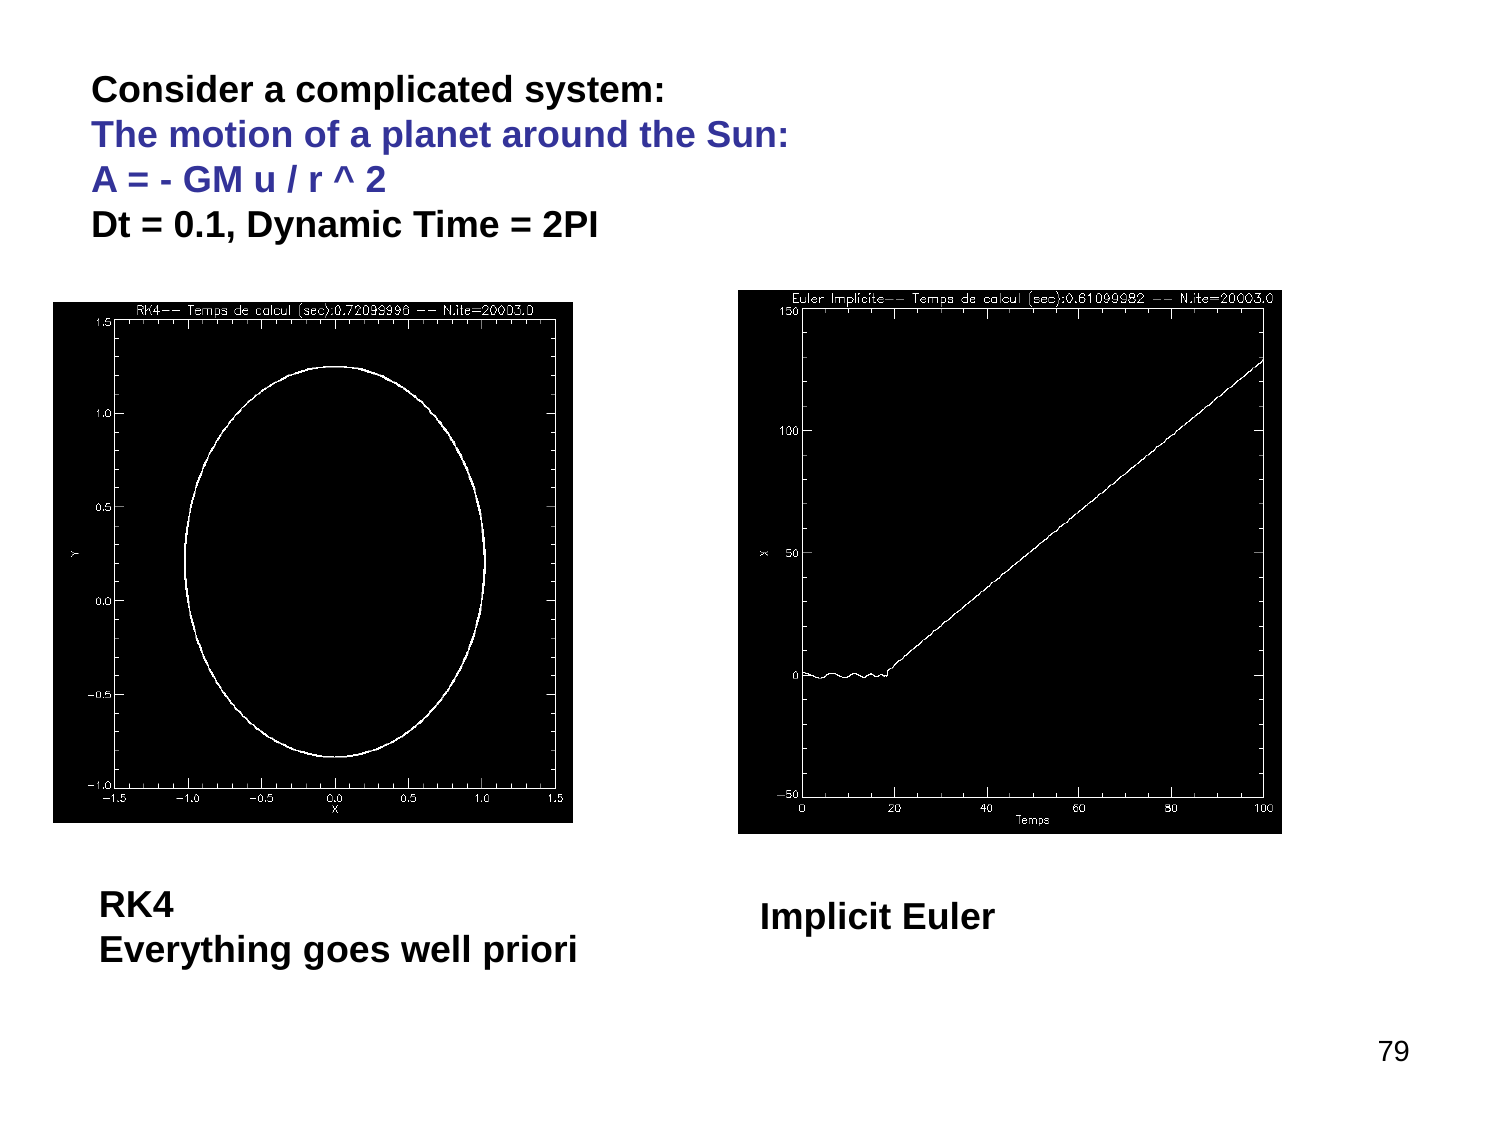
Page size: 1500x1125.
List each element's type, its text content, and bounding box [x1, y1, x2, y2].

text_box Consider a complicated system: The motion of a planet around the Sun: A = - GM u / r ^ 2 Dt = 0.1, Dynamic Time = 2PI [76, 57, 806, 253]
picture [52, 302, 574, 823]
picture [738, 290, 1282, 835]
text_box Implicit Euler [745, 884, 1011, 990]
text_box RK4 Everything goes well priori [84, 872, 594, 978]
slide_number 79 [1074, 1024, 1425, 1103]
